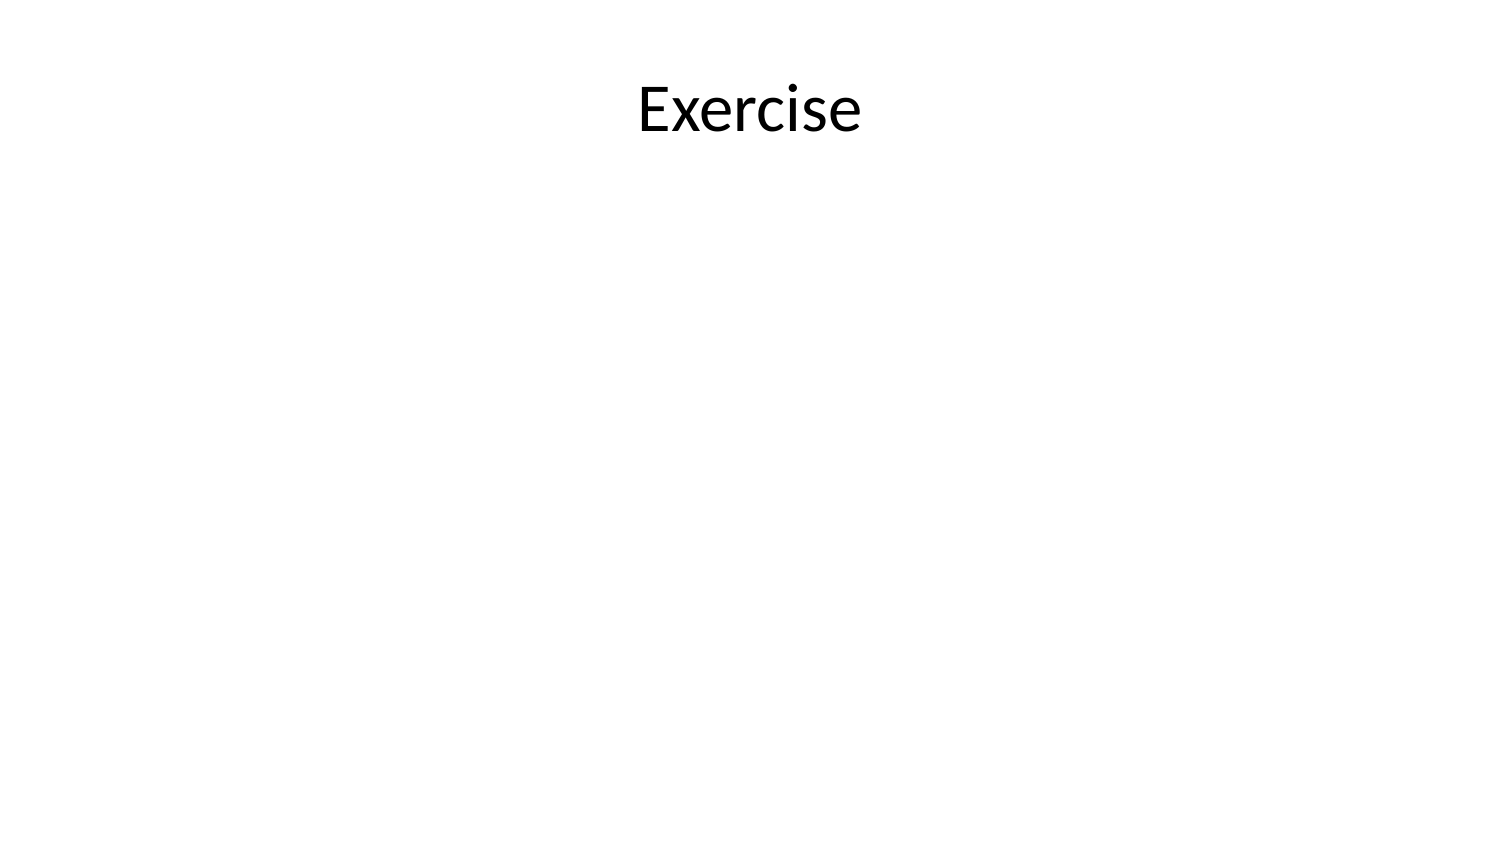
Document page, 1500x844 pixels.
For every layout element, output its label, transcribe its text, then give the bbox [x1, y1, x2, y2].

title Exercise [75, 33, 1425, 175]
